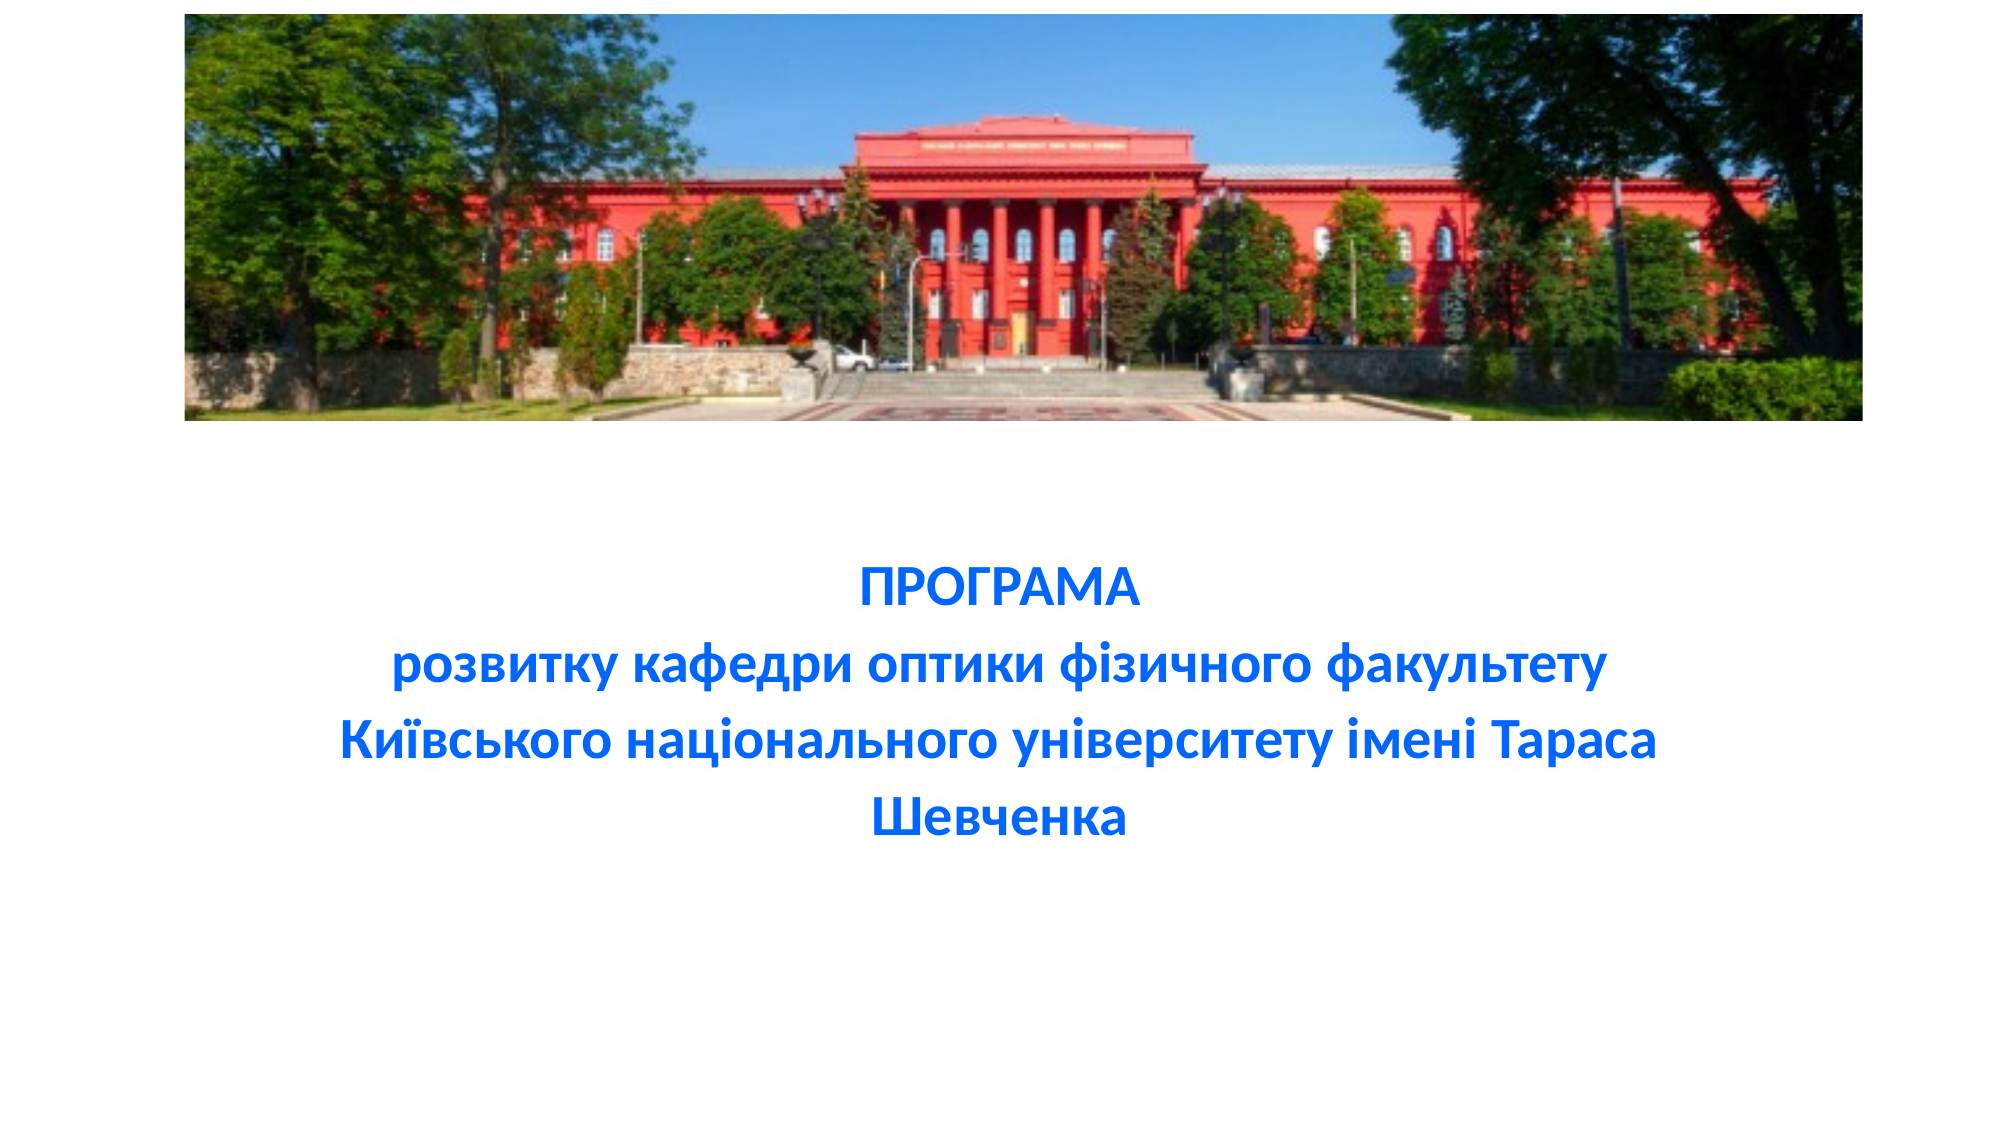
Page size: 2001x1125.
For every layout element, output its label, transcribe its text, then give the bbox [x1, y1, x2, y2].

text_box ПРОГРАМА розвитку кафедри оптики фізичного факультету Київського національного університету імені Тараса Шевченка [299, 421, 1701, 980]
picture [184, 14, 1863, 421]
